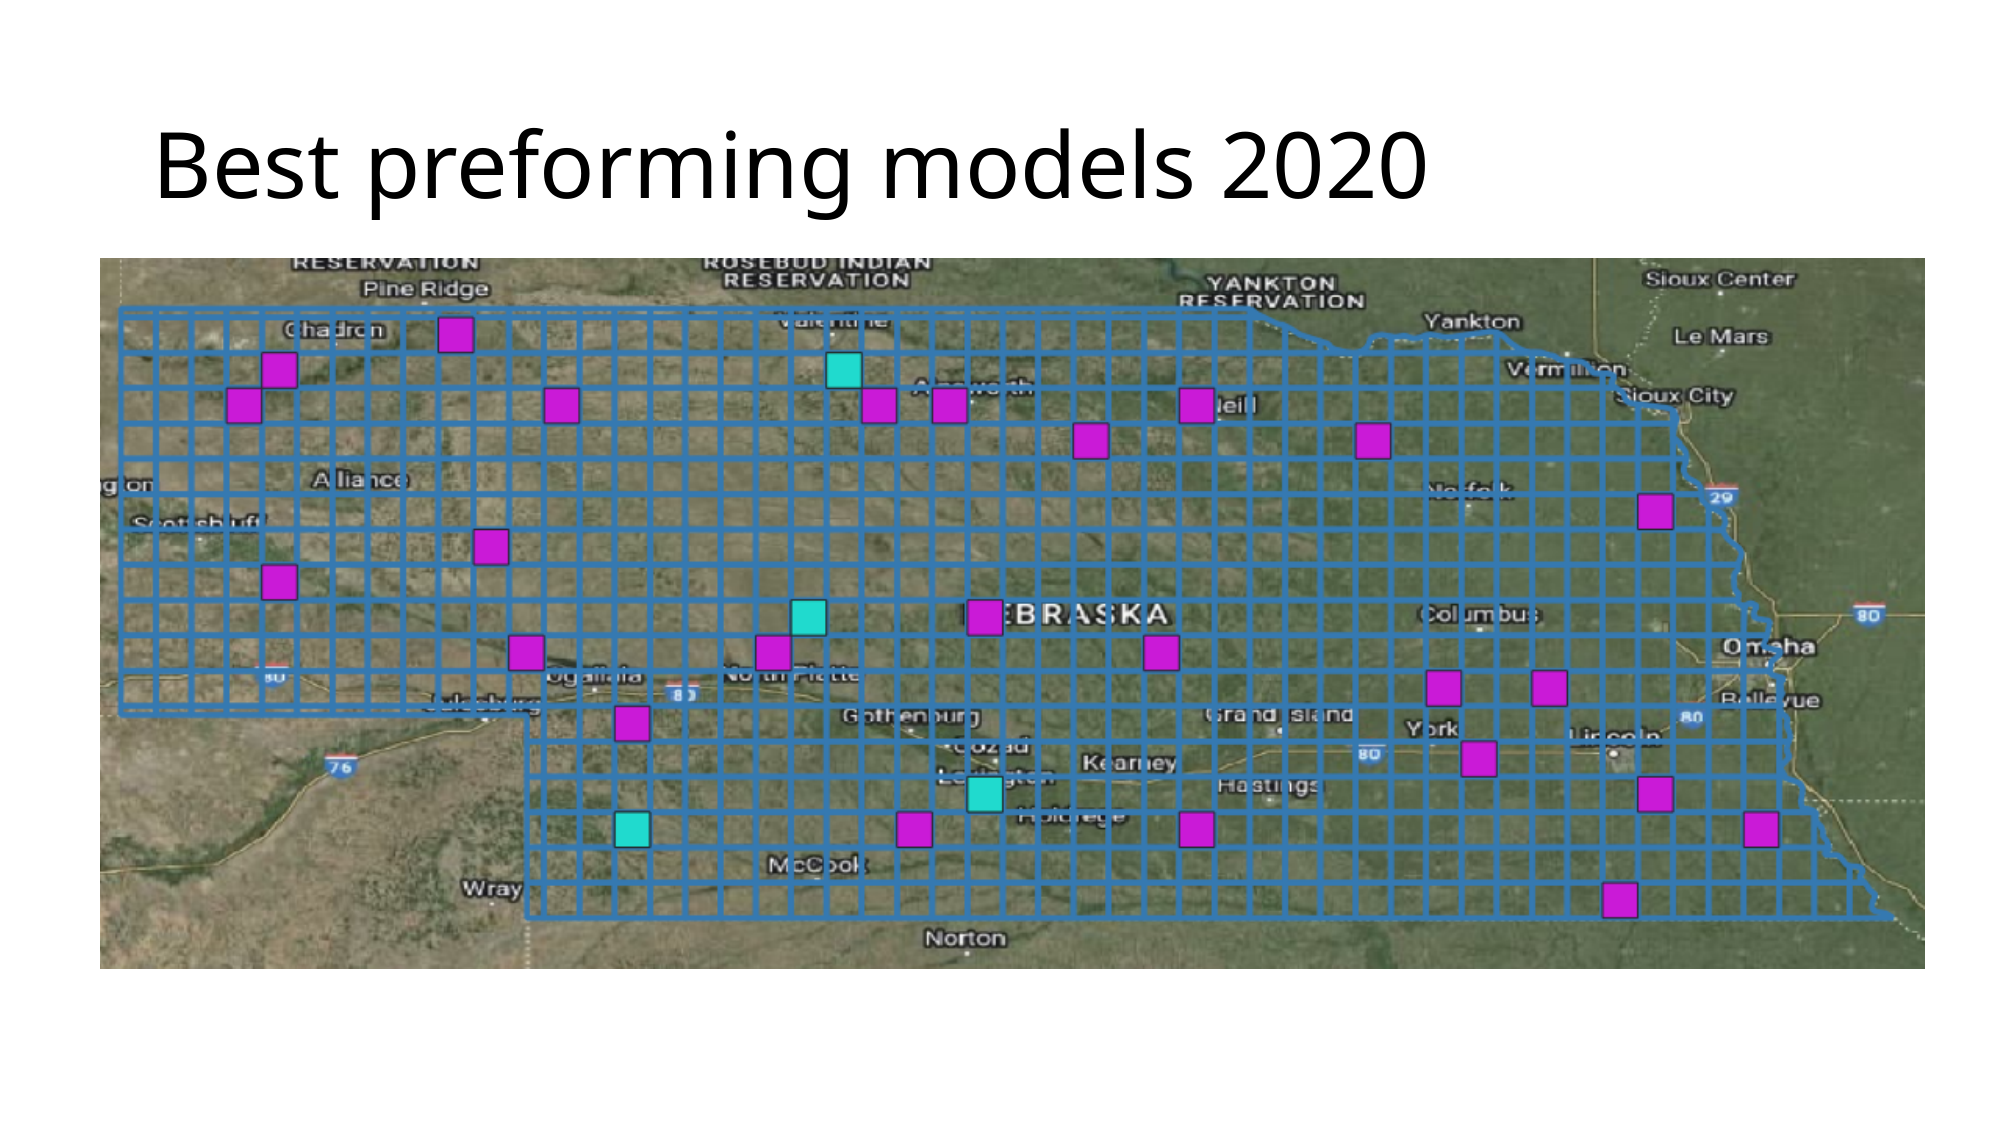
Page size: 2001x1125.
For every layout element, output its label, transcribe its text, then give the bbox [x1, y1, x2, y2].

picture [100, 258, 1925, 969]
title Best preforming models 2020 [137, 59, 1863, 258]
